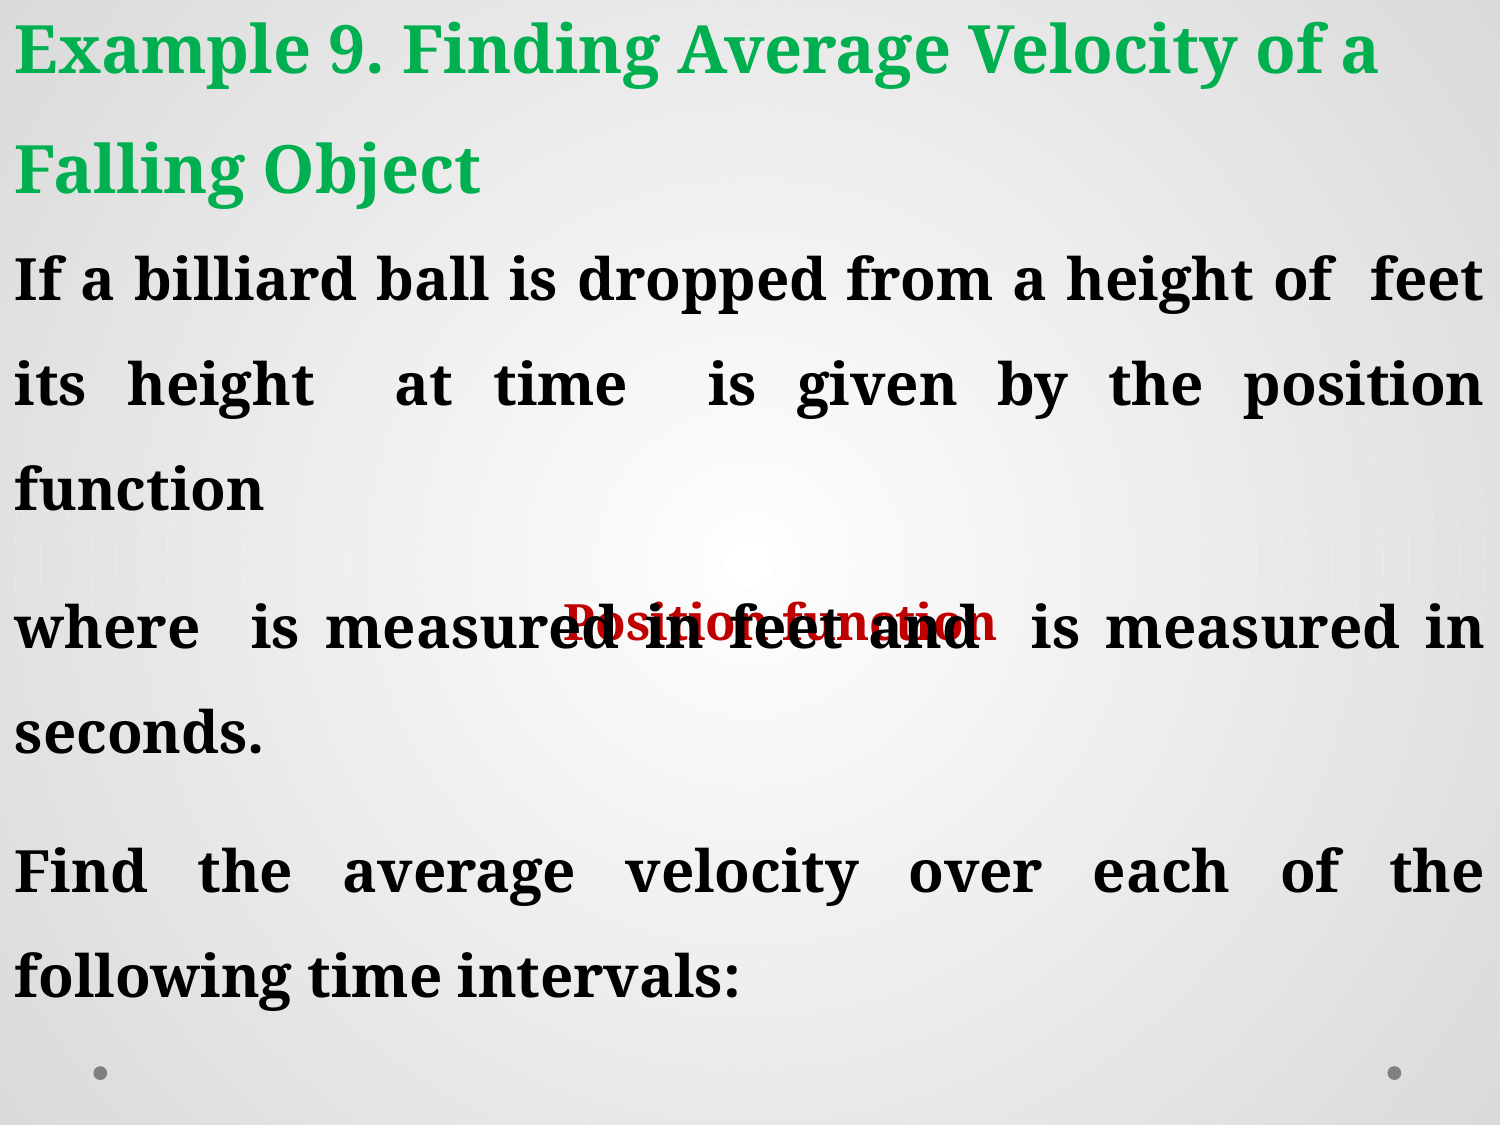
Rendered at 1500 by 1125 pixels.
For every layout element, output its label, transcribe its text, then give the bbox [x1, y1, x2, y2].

text_box Example 9. Finding Average Velocity of a Falling Object [0, 0, 1500, 215]
